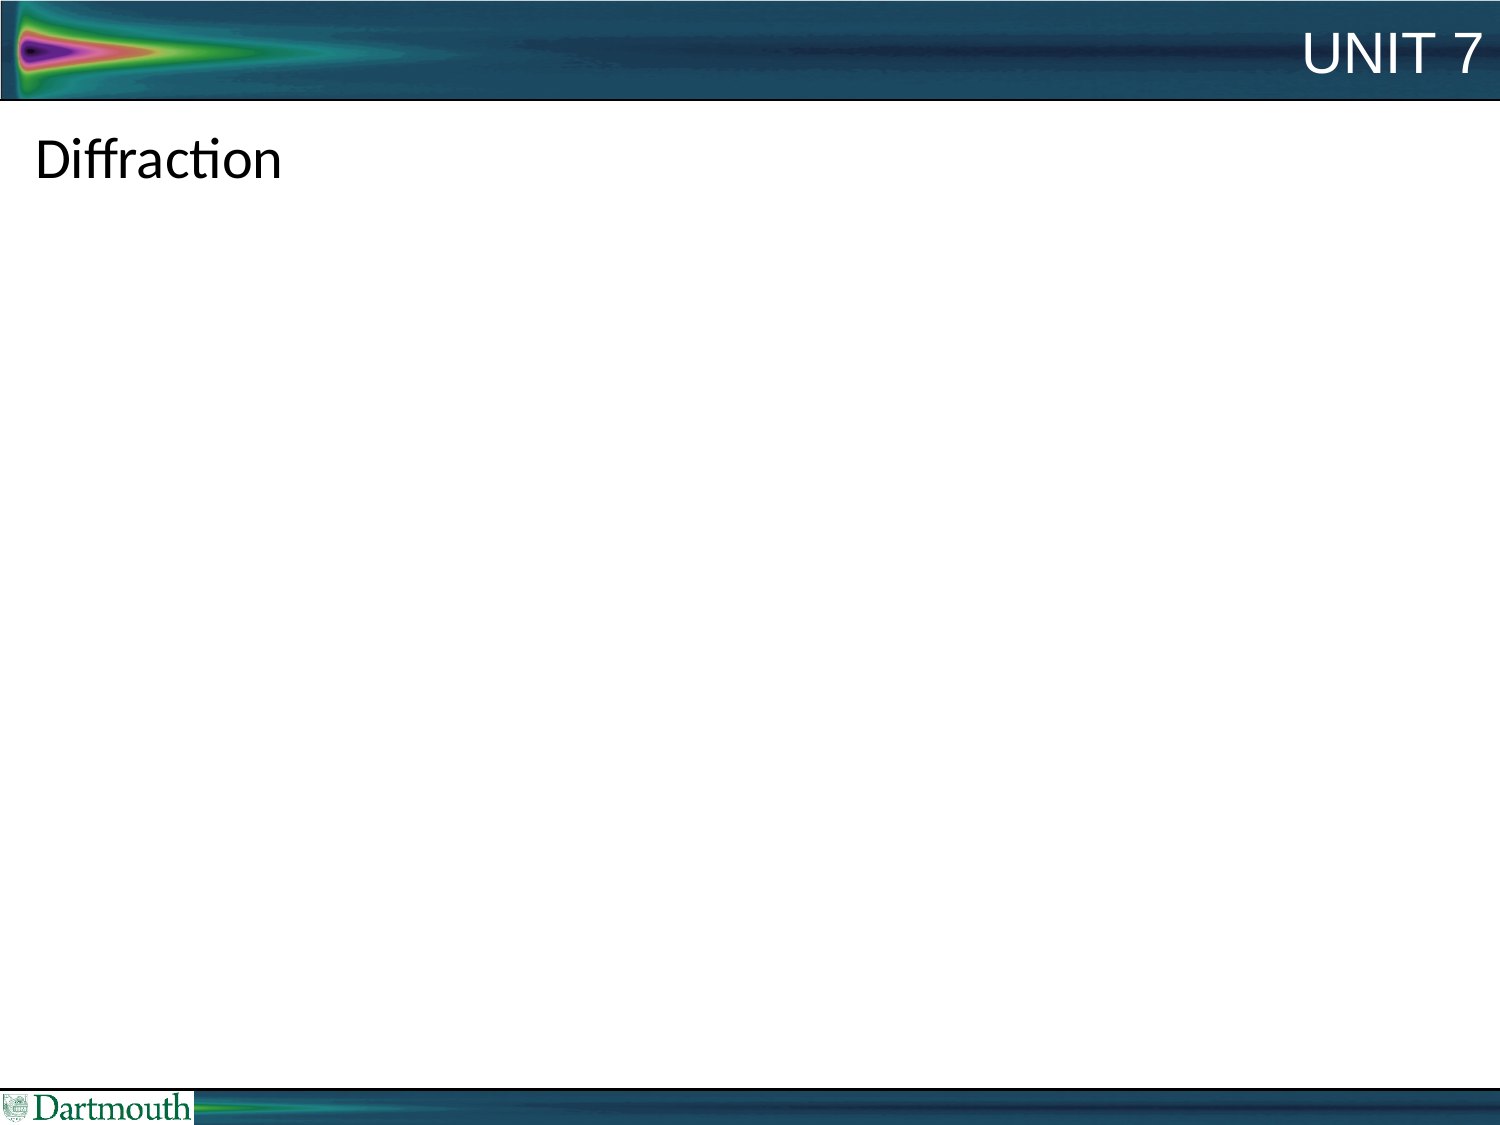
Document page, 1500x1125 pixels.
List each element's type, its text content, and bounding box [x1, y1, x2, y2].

picture [2, 1, 287, 99]
title Unit 7 [287, 0, 1500, 100]
picture [0, 1091, 1500, 1125]
text_box Diffraction [20, 112, 299, 198]
